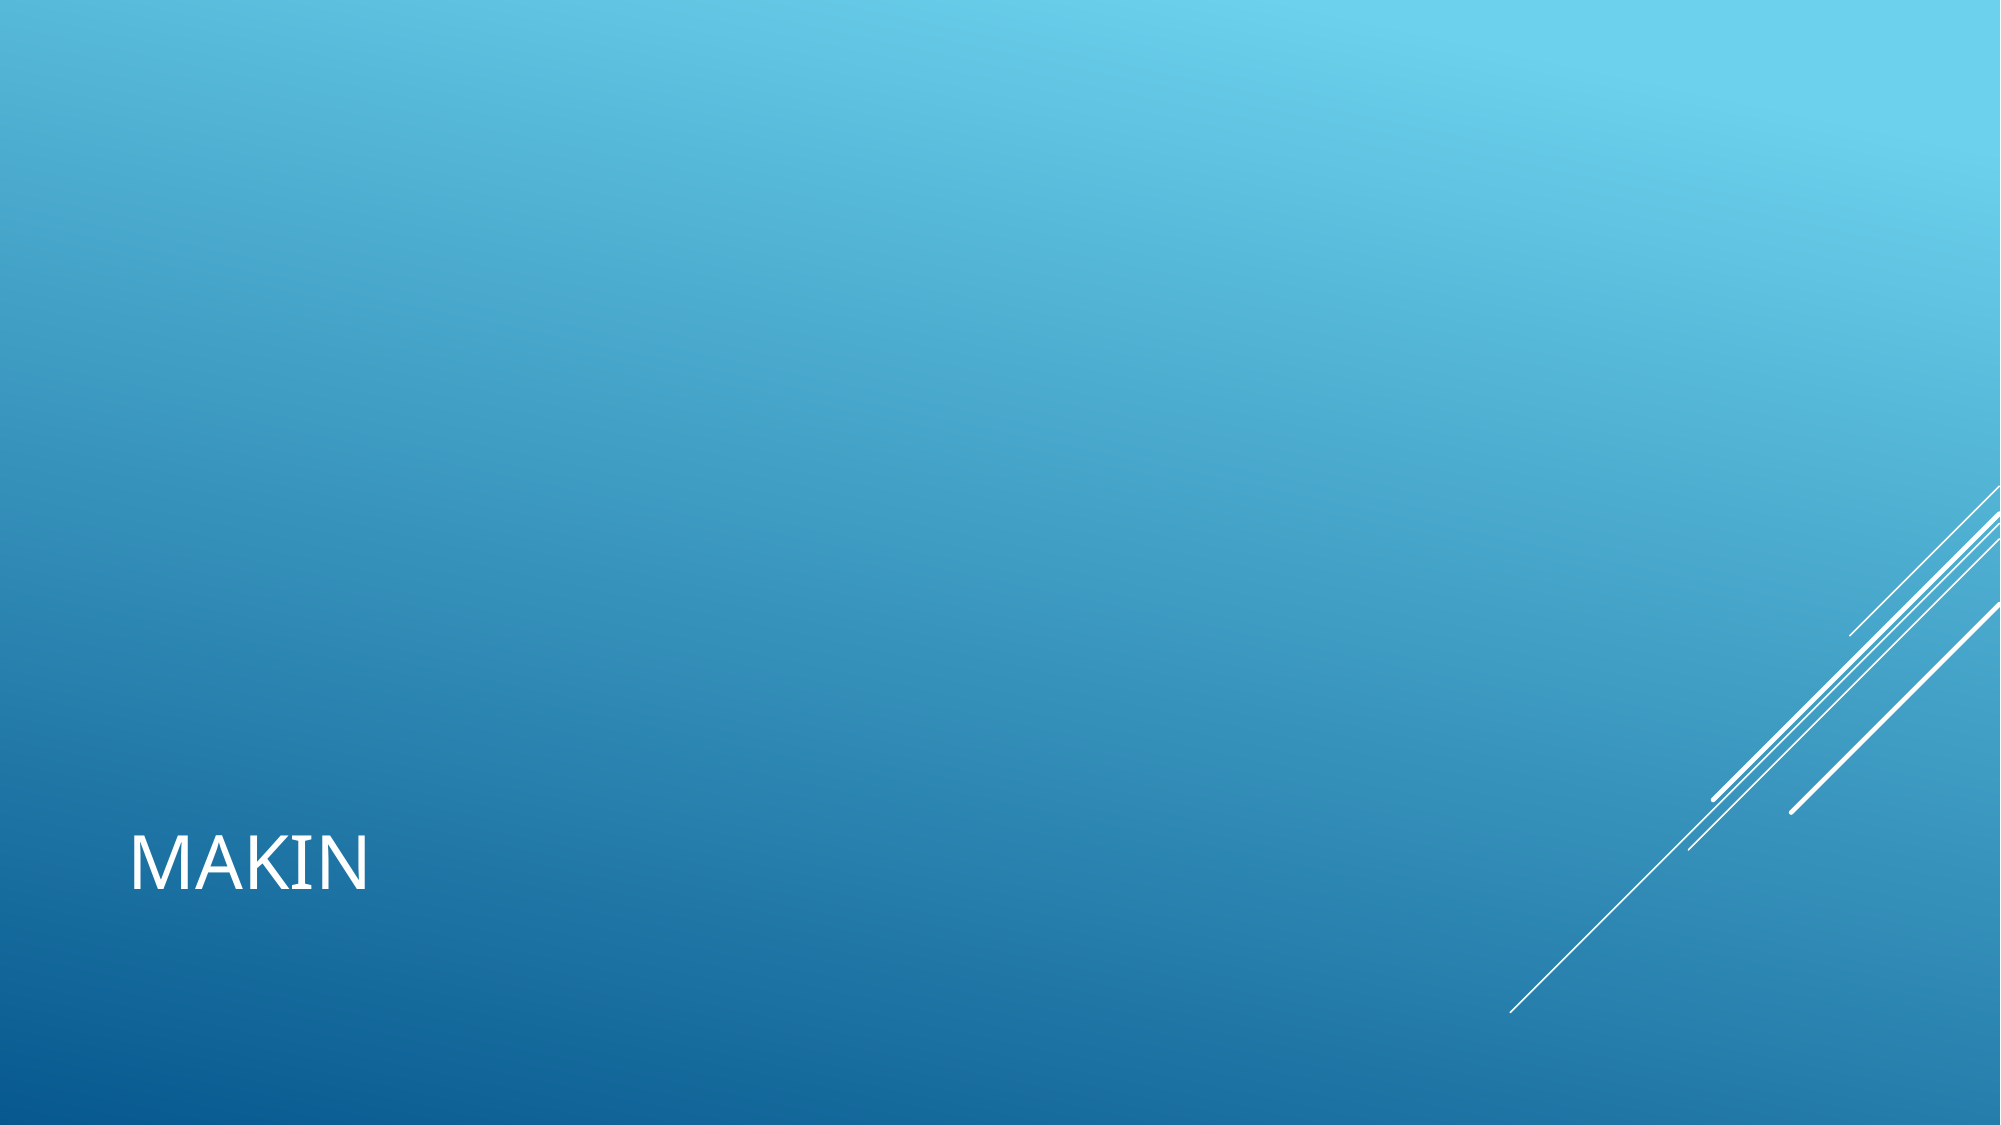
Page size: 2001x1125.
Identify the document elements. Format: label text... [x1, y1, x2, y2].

title Makin [112, 736, 1513, 984]
